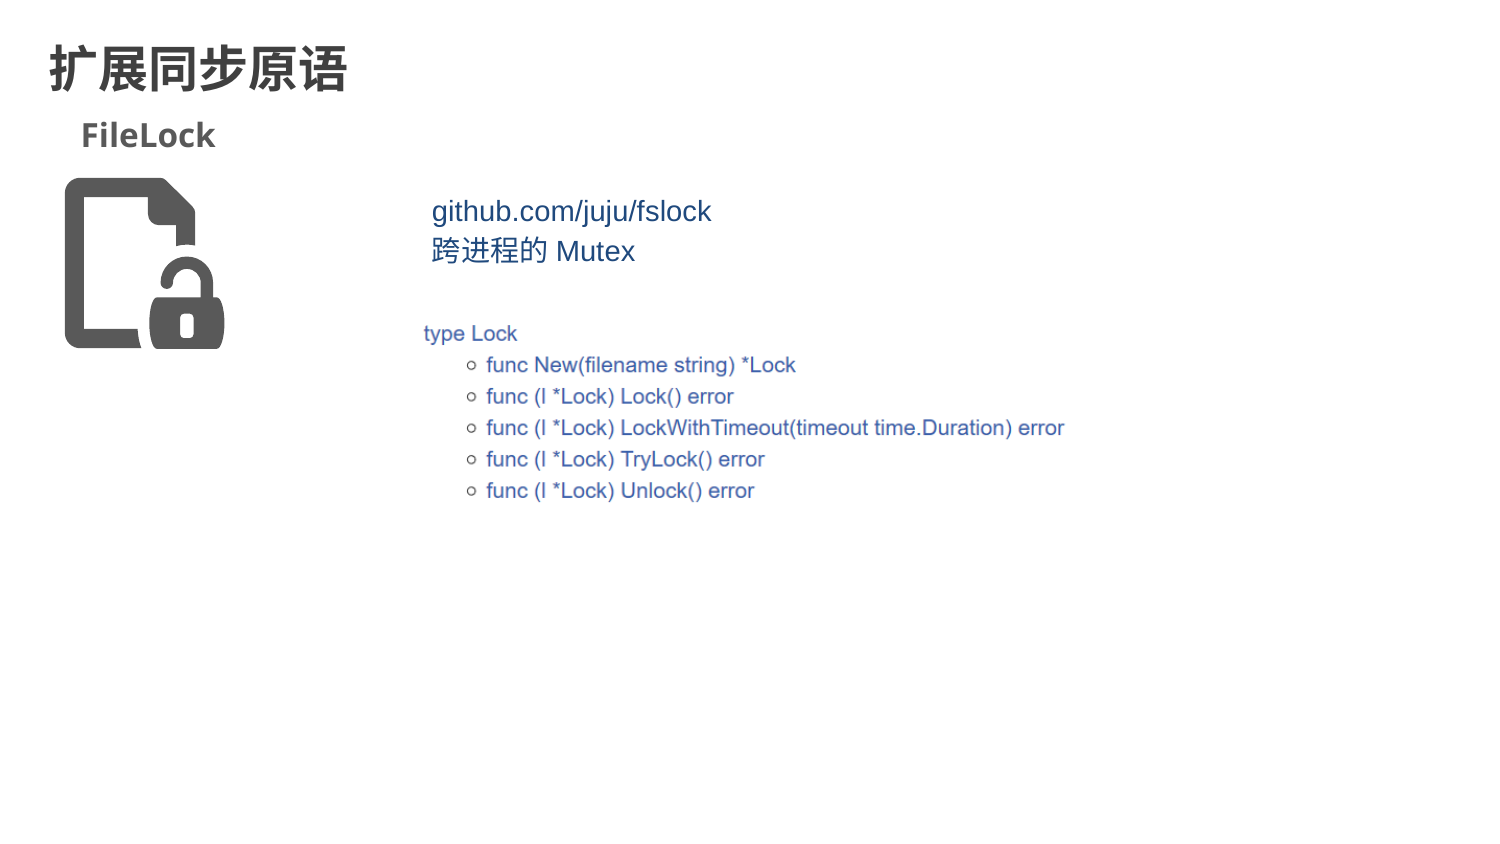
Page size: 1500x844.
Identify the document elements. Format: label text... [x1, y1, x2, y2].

text_box FileLock [64, 106, 355, 163]
text_box 扩展同步原语 [32, 29, 567, 106]
text_box [64, 177, 196, 349]
text_box [149, 256, 225, 349]
text_box github.com/juju/fslock 跨进程的Mutex [398, 171, 1152, 278]
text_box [419, 322, 1081, 521]
